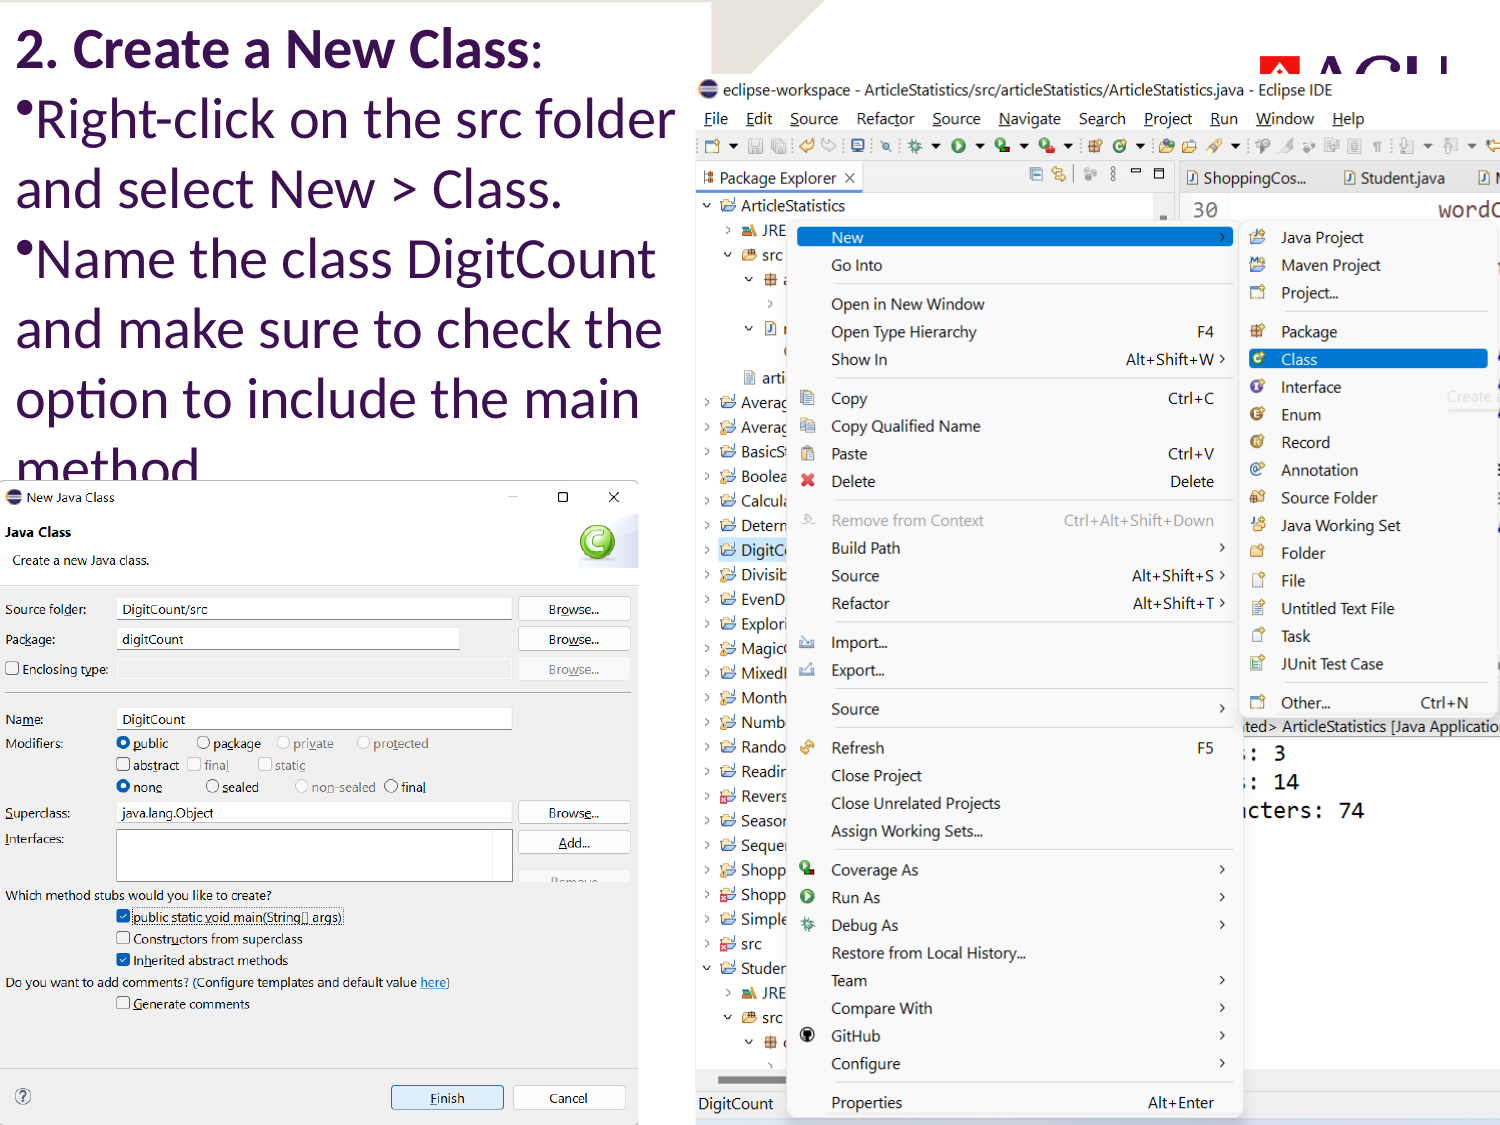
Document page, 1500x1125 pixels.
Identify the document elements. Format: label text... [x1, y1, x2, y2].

picture [695, 41, 1500, 1125]
picture [0, 480, 639, 1125]
text_box 2. Create a New Class: Right-click on the src folder and select New > Class. Name the class DigitCount and make sure to check the option to include the main method. [0, 2, 712, 508]
